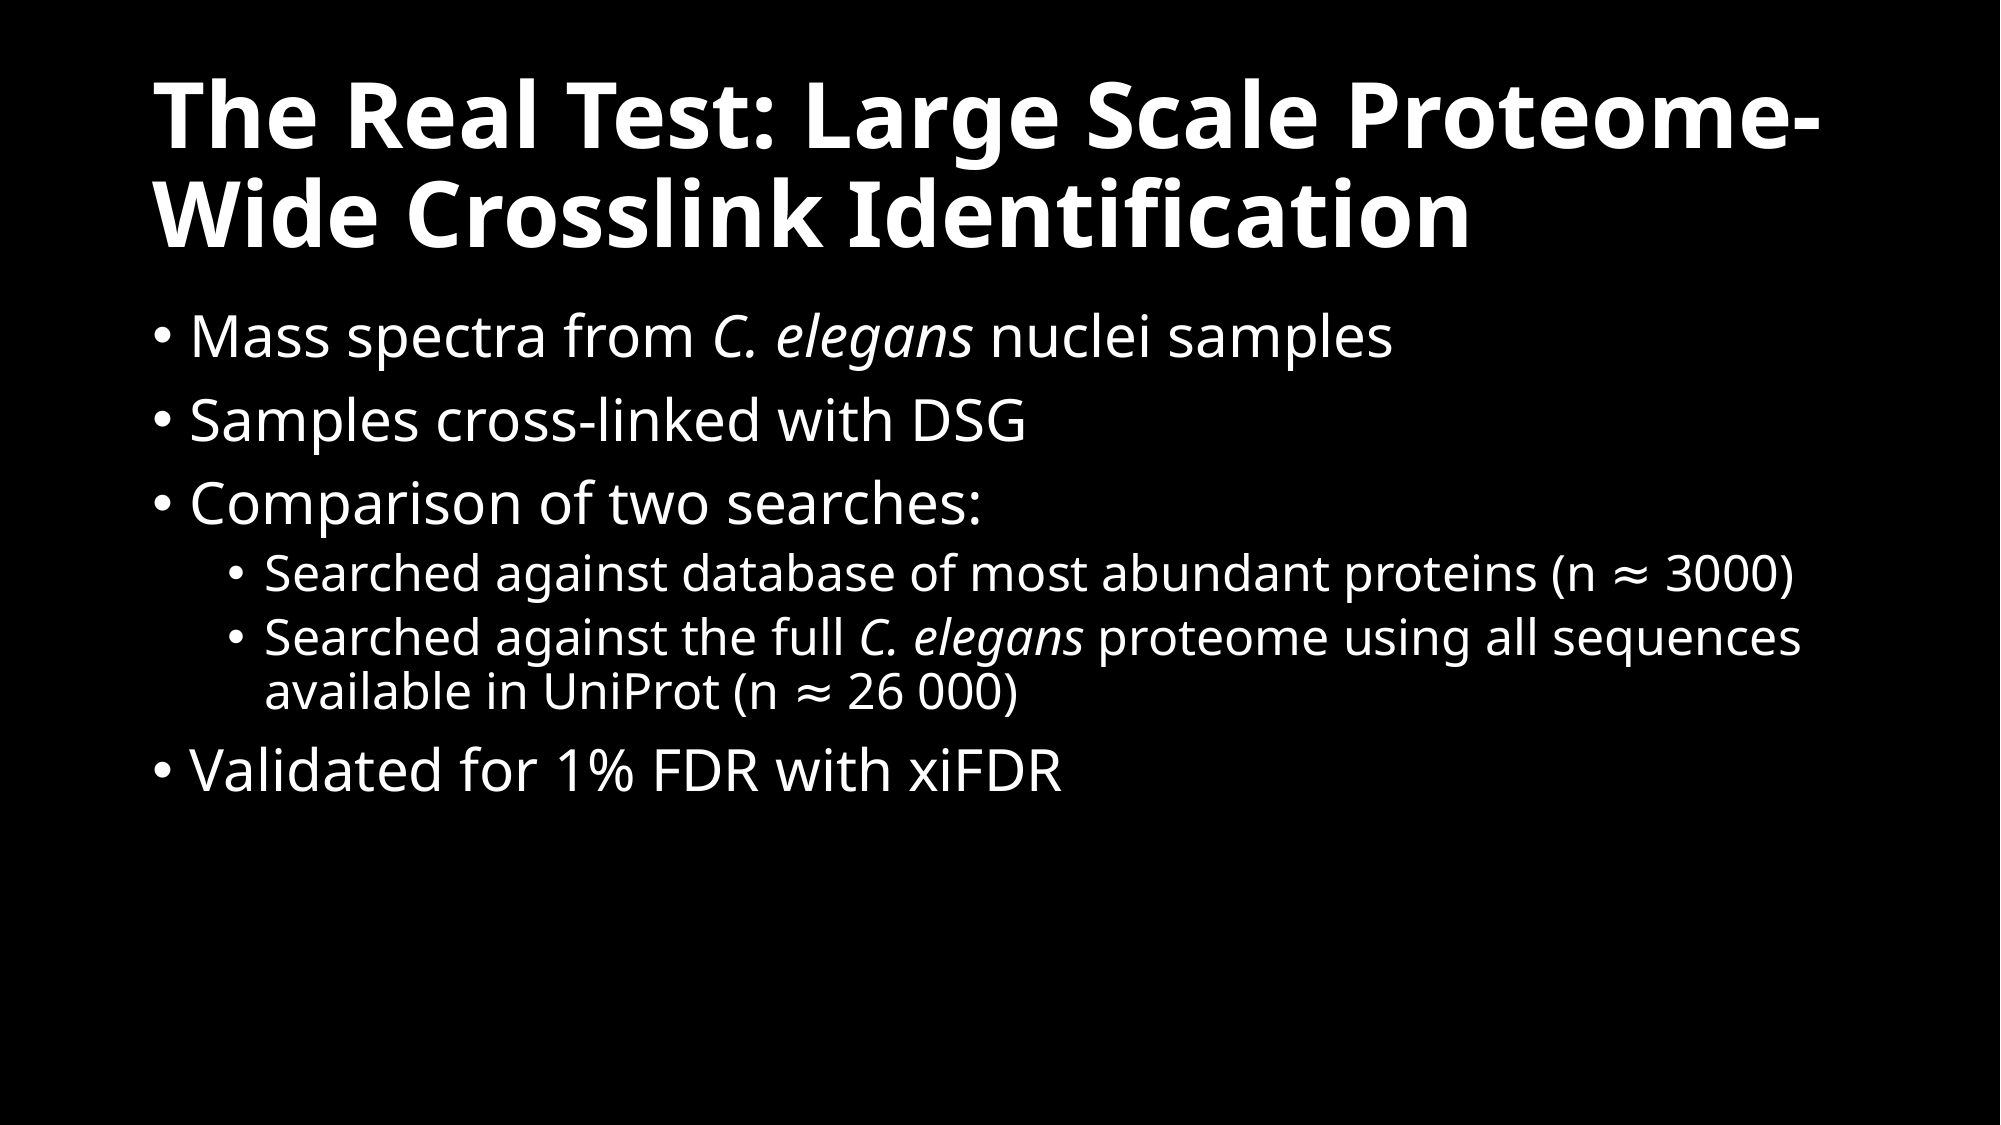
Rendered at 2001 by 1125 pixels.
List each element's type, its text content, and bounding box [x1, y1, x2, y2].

list Mass spectra from C. elegans nuclei samples Samples cross-linked with DSG Comparison of two searches: Searched against database of most abundant proteins (n ≈ 3000) Searched against the full C. elegans proteome using all sequences available in UniProt (n ≈ 26 000) Validated for 1% FDR with xiFDR [137, 299, 1863, 1014]
title The Real Test: Large Scale Proteome-Wide Crosslink Identification [137, 59, 1863, 278]
